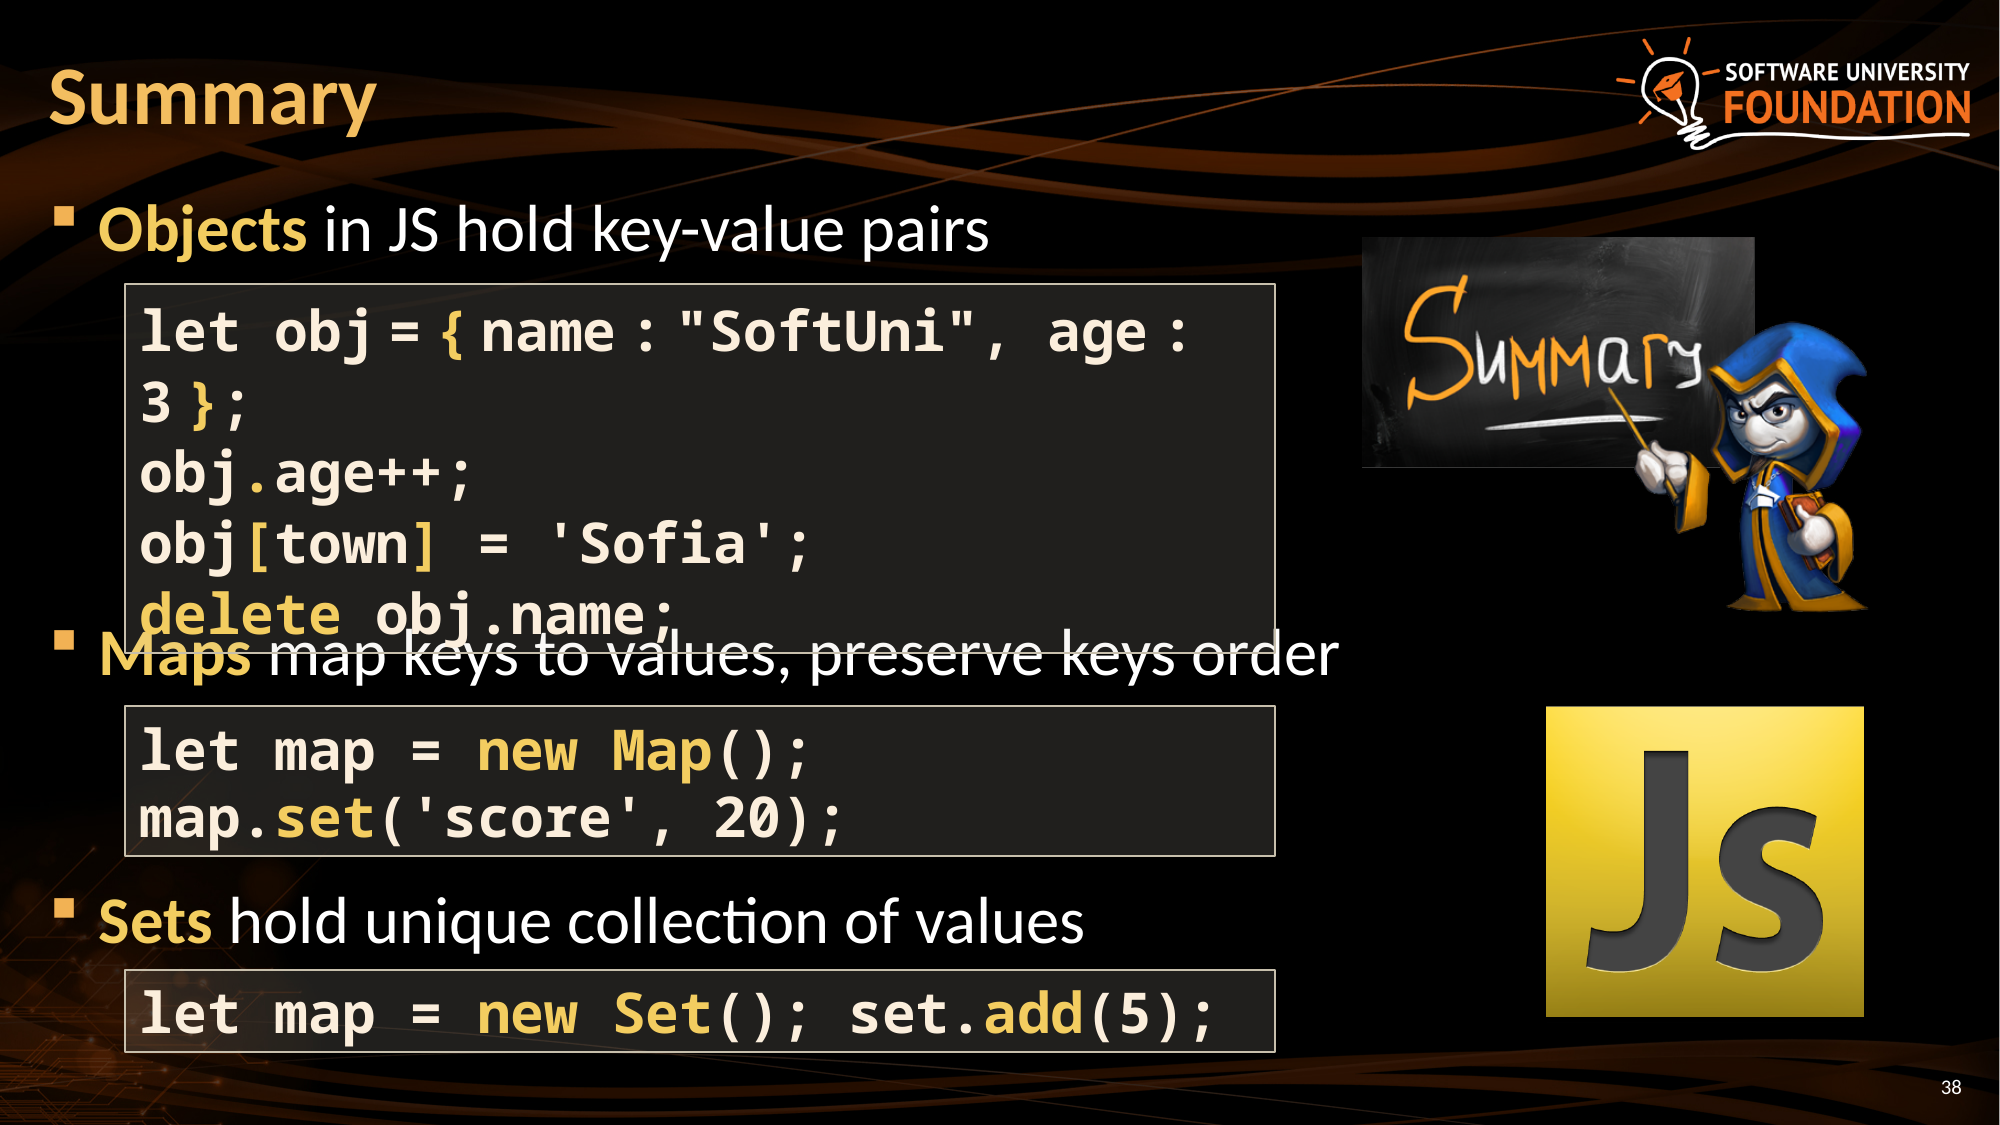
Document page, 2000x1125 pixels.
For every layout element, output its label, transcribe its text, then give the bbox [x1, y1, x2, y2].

title Summary [30, 6, 1602, 189]
text_box let obj = { name : "SoftUni", age : 3 }; obj.age++; obj[town] = 'Sofia'; delete obj.name; [124, 284, 1275, 654]
text_box let map = new Set(); set.add(5); [124, 969, 1275, 1053]
list Objects in JS hold key-value pairs Maps map keys to values, preserve keys order Sets hold unique collection of values [31, 189, 1381, 1089]
text_box let map = new Map(); map.set('score', 20); [124, 706, 1275, 857]
slide_number 38 [1897, 1070, 1968, 1103]
picture [0, 0, 2000, 1125]
